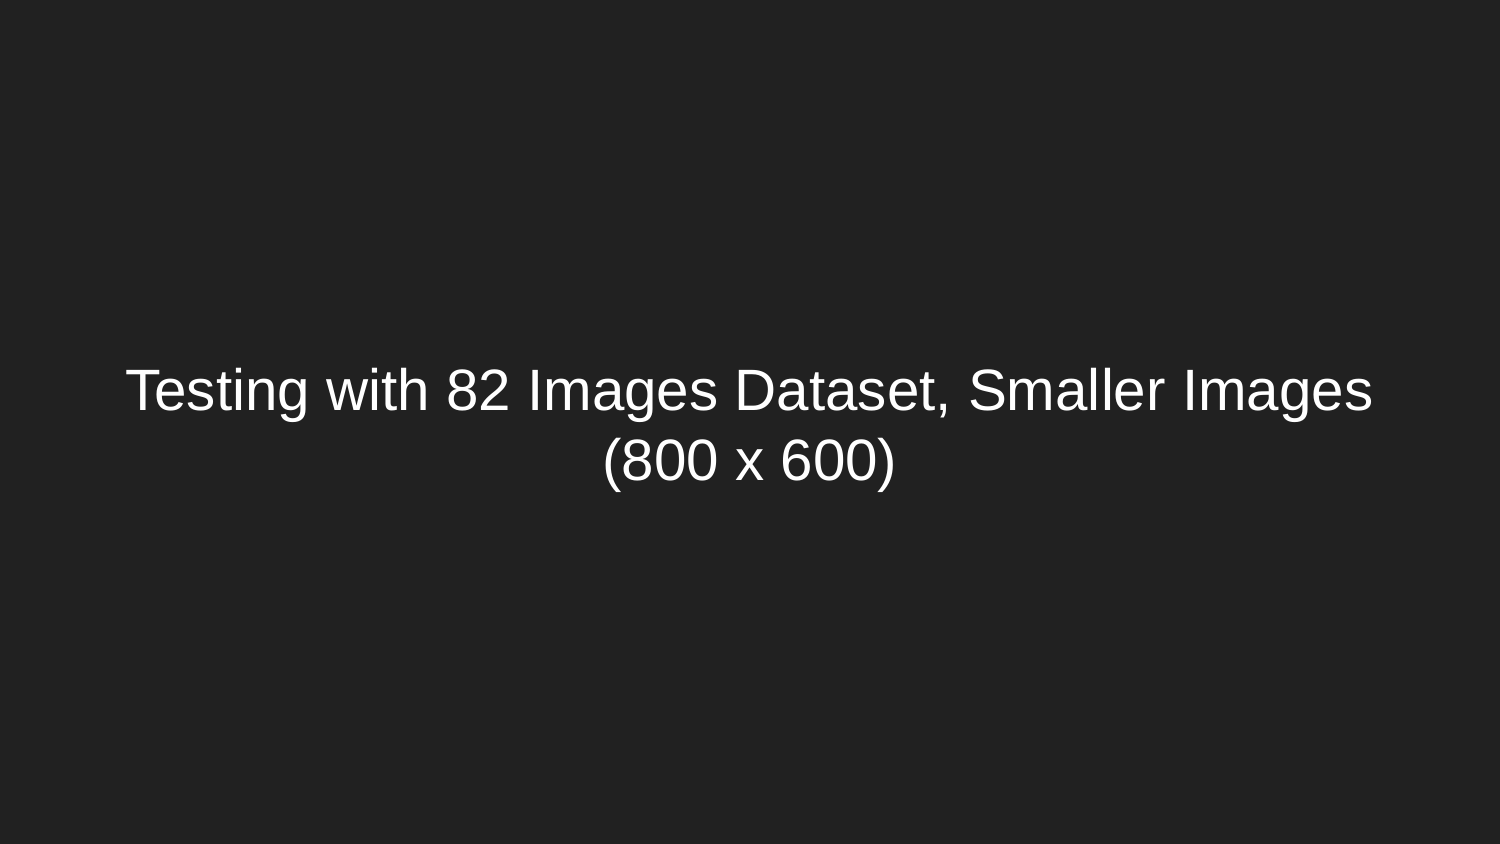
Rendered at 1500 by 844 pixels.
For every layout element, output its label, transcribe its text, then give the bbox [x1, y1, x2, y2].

title Testing with 82 Images Dataset, Smaller Images (800 x 600) [51, 336, 1449, 507]
